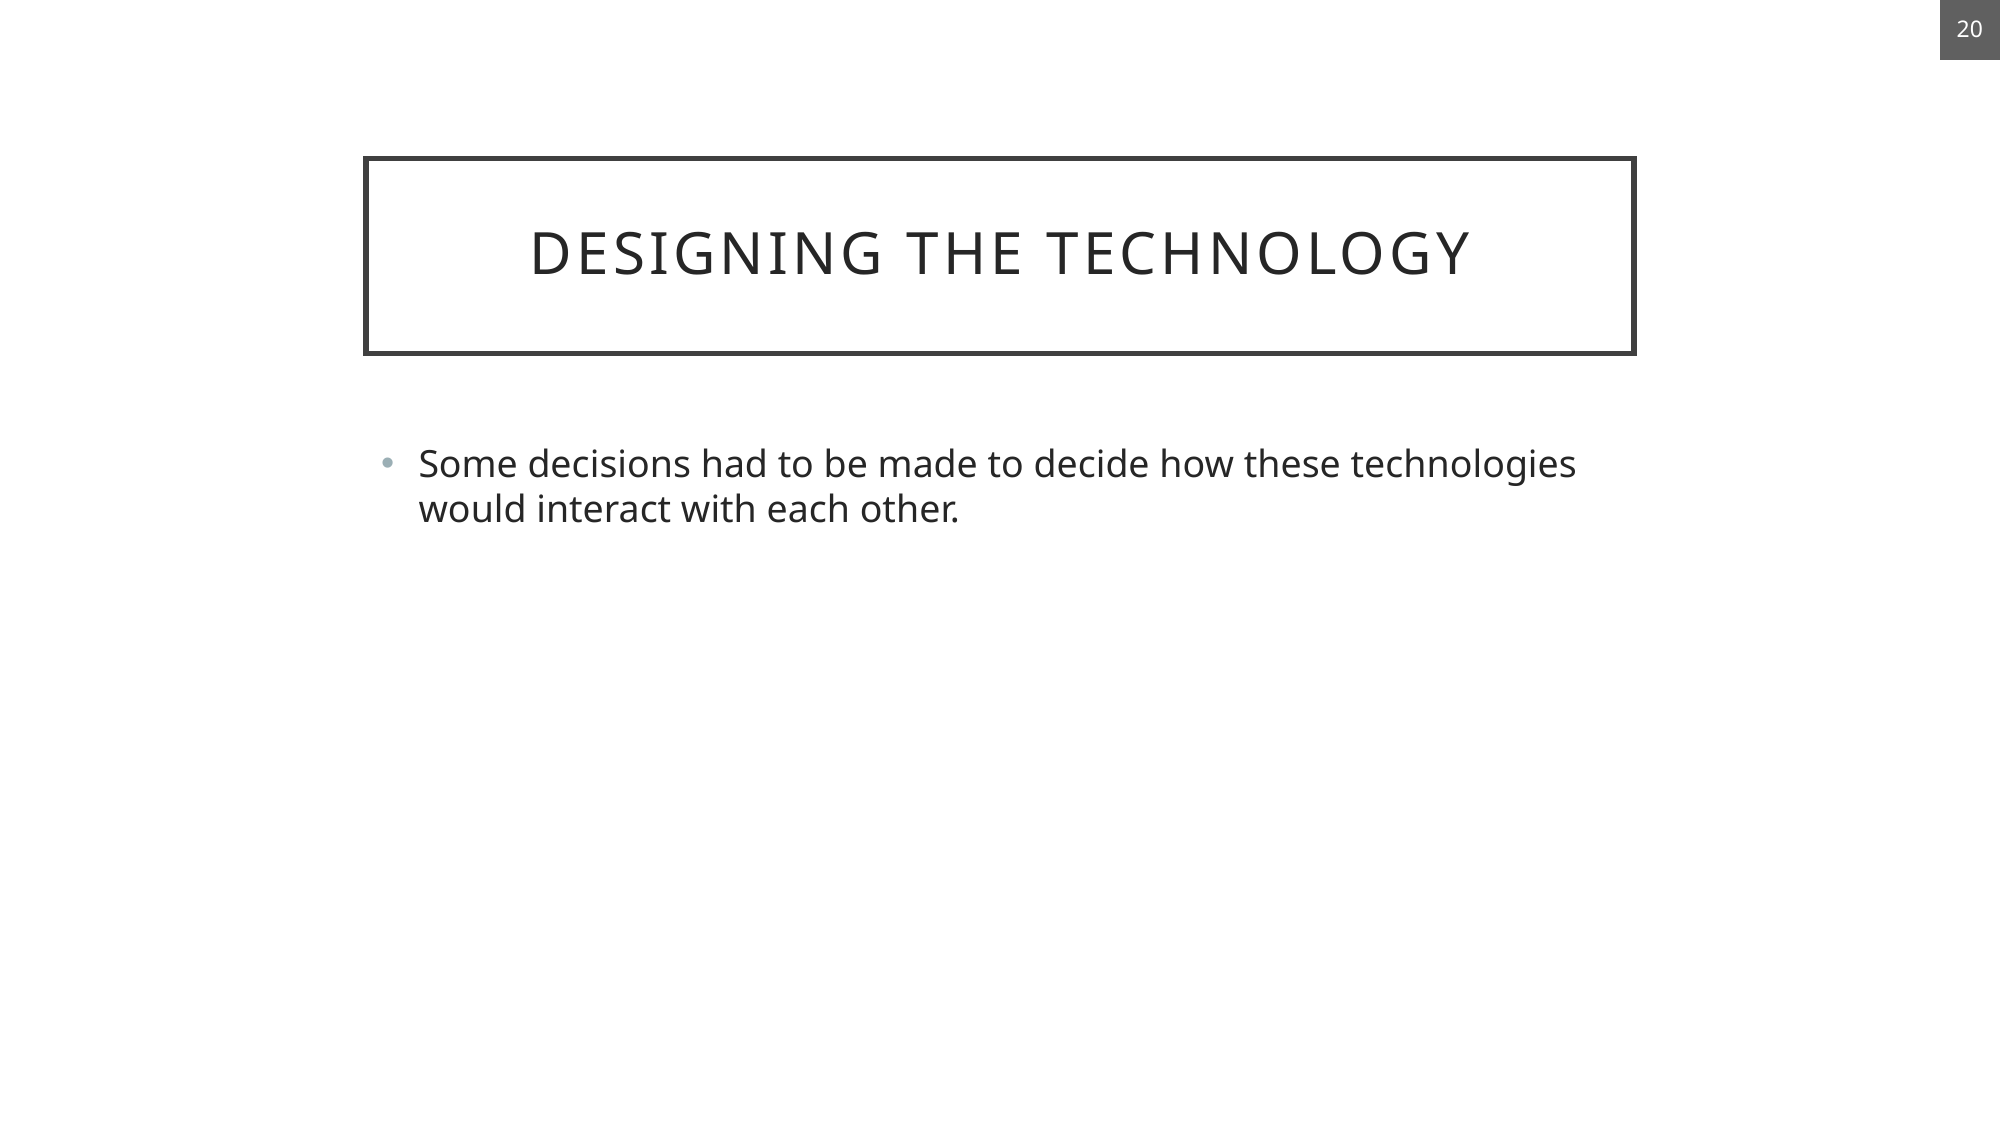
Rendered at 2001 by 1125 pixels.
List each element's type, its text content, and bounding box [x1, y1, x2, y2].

slide_number 20 [1940, 0, 2000, 60]
list Some decisions had to be made to decide how these technologies would interact with each other. [366, 432, 1634, 942]
title Designing The technology [363, 156, 1637, 356]
